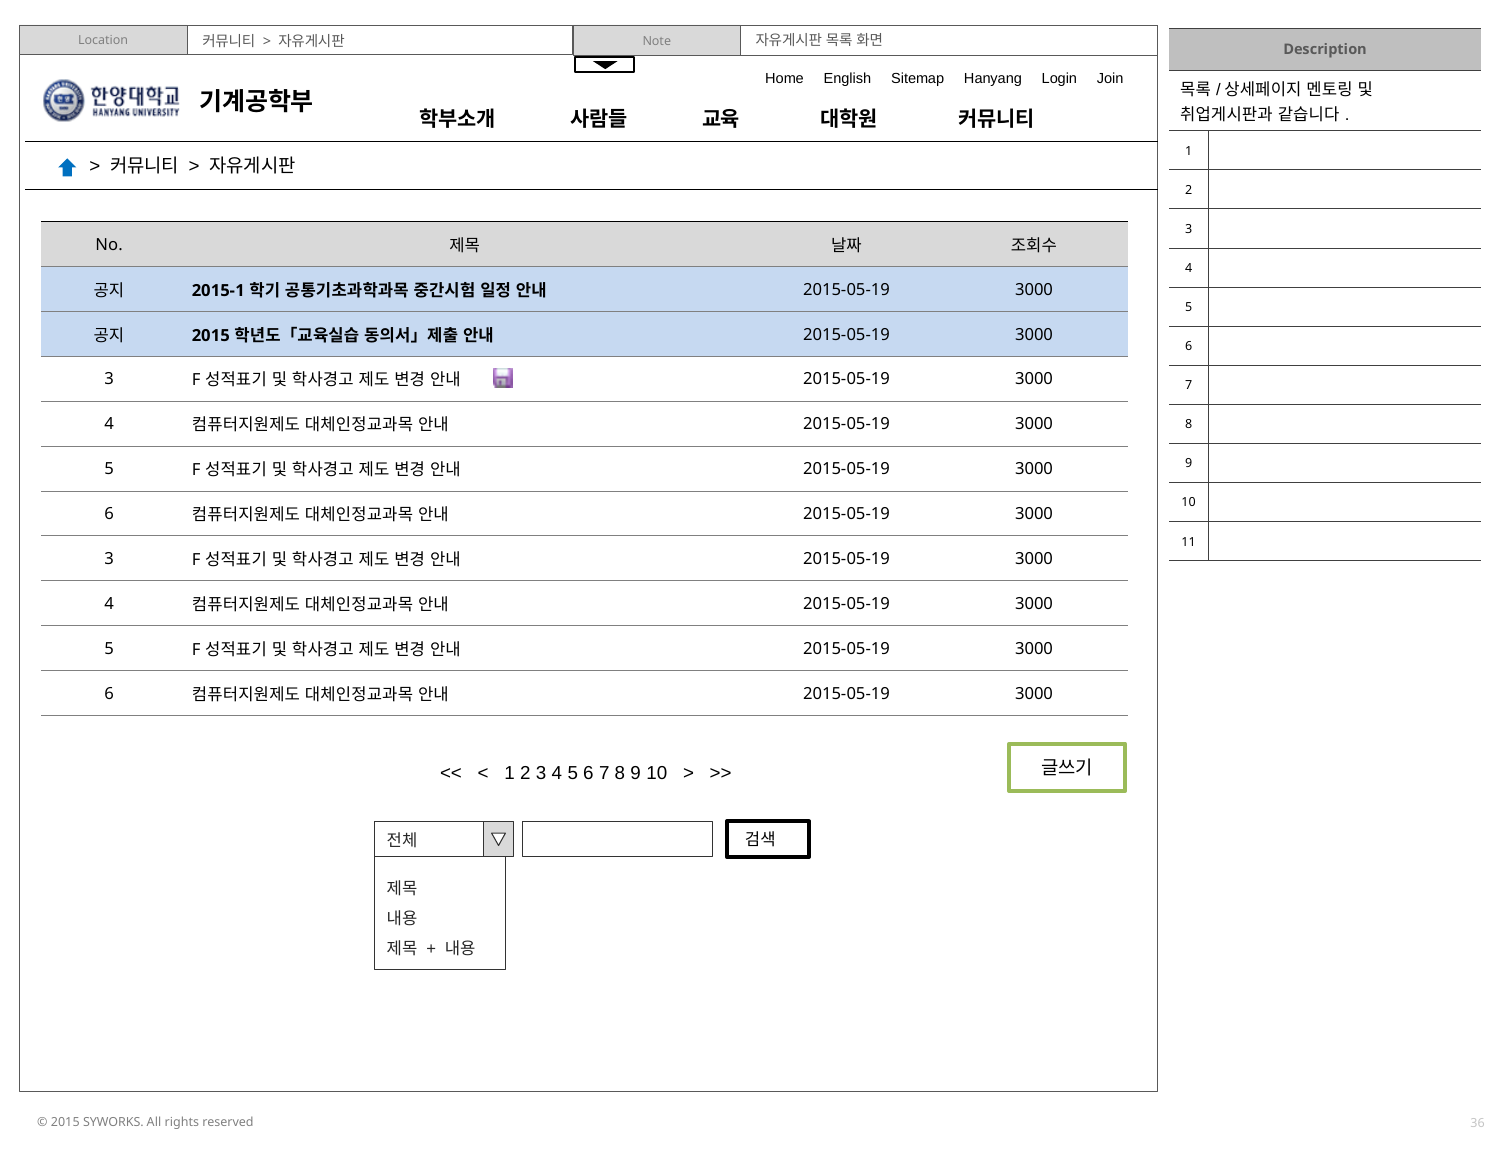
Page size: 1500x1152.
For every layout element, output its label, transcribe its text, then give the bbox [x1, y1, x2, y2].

table_header Description [1169, 29, 1481, 70]
table_header 조회수 [940, 222, 1128, 266]
table_cell 6 [41, 671, 177, 715]
table_cell 3000 [940, 267, 1128, 311]
table_cell 3000 [940, 402, 1128, 446]
table_cell 컴퓨터지원제도 대체인정교과목 안내 [177, 492, 753, 535]
table_cell 2015학년도「교육실습 동의서」제출 안내 [177, 312, 753, 356]
text_box 글쓰기 [1007, 742, 1127, 793]
table_cell F성적표기 및 학사경고 제도 변경 안내 [177, 626, 753, 670]
table_cell F성적표기 및 학사경고 제도 변경 안내 [177, 447, 753, 491]
table_cell 4 [1169, 249, 1208, 287]
picture [40, 77, 184, 124]
text_box Home English Sitemap Hanyang Login Join [750, 61, 1139, 94]
table_cell 2015-05-19 [753, 671, 940, 715]
table_cell 8 [1169, 405, 1208, 443]
table_cell 2015-05-19 [753, 267, 940, 311]
table_cell [1209, 209, 1481, 248]
table_cell [1209, 249, 1481, 287]
table_cell [1209, 327, 1481, 365]
text_box 학부소개 사람들 교육 대학원 커뮤니티 [404, 98, 1049, 139]
text_box 제목 내용 제목 + 내용 [373, 864, 507, 971]
table_cell 목록/상세페이지 멘토링 및 취업게시판과 같습니다. [1169, 71, 1481, 130]
table_cell 2015-05-19 [753, 402, 940, 446]
table_cell 2015-05-19 [753, 447, 940, 491]
table_cell 4 [41, 402, 177, 446]
table_cell 9 [1169, 444, 1208, 482]
table_cell [1209, 483, 1481, 521]
table_cell F성적표기 및 학사경고 제도 변경 안내 [177, 357, 753, 401]
table_cell 3000 [940, 357, 1128, 401]
table_cell 5 [1169, 288, 1208, 326]
table_cell 3000 [940, 671, 1128, 715]
table_cell 공지 [41, 312, 177, 356]
table_cell 컴퓨터지원제도 대체인정교과목 안내 [177, 581, 753, 625]
table_cell [1209, 131, 1481, 169]
table_header 날짜 [753, 222, 940, 266]
table_cell [1209, 405, 1481, 443]
table_cell 3000 [940, 492, 1128, 535]
picture [493, 368, 513, 388]
text_box [521, 819, 715, 859]
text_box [374, 821, 514, 858]
table_cell 2015-05-19 [753, 581, 940, 625]
table_cell 2015-05-19 [753, 357, 940, 401]
table_cell 3 [41, 357, 177, 401]
table_cell 2015-05-19 [753, 536, 940, 580]
table_cell 6 [41, 492, 177, 535]
table_cell 공지 [41, 267, 177, 311]
table_cell 3 [1169, 209, 1208, 248]
table_cell 11 [1169, 522, 1208, 560]
table_cell [1209, 444, 1481, 482]
table_cell 10 [1169, 483, 1208, 521]
table_cell [1209, 170, 1481, 208]
text_box 커뮤니티 > 자유게시판 [186, 23, 575, 57]
table_header No. [41, 222, 177, 266]
table_cell 컴퓨터지원제도 대체인정교과목 안내 [177, 671, 753, 715]
table_cell 6 [1169, 327, 1208, 365]
slide_number 36 [1429, 1102, 1500, 1146]
table_cell 3 [41, 536, 177, 580]
table_cell [1209, 288, 1481, 326]
table_cell 2015-1학기 공통기초과학과목 중간시험 일정 안내 [177, 267, 753, 311]
text_box 자유게시판 목록 화면 [739, 23, 1160, 57]
table_cell 7 [1169, 366, 1208, 404]
table_cell 2015-05-19 [753, 626, 940, 670]
table_cell 2015-05-19 [753, 312, 940, 356]
table_cell 컴퓨터지원제도 대체인정교과목 안내 [177, 402, 753, 446]
table_cell [1209, 522, 1481, 560]
table_cell 2015-05-19 [753, 492, 940, 535]
table_cell 5 [41, 626, 177, 670]
table_cell 3000 [940, 626, 1128, 670]
text_box 검색 [725, 819, 811, 859]
table_cell 3000 [940, 536, 1128, 580]
table_cell [1209, 366, 1481, 404]
table_cell 2 [1169, 170, 1208, 208]
table_cell F성적표기 및 학사경고 제도 변경 안내 [177, 536, 753, 580]
text_box << < 1 2 3 4 5 6 7 8 9 10 > >> [425, 753, 747, 791]
table_cell 3000 [940, 581, 1128, 625]
text_box 기계공학부 [184, 77, 329, 123]
text_box [56, 156, 74, 179]
text_box [573, 55, 636, 74]
text_box [590, 58, 620, 71]
text_box > 커뮤니티 > 자유게시판 [74, 149, 311, 184]
table_header 제목 [177, 222, 753, 266]
table_cell 1 [1169, 131, 1208, 169]
table_cell 3000 [940, 447, 1128, 491]
table_cell 4 [41, 581, 177, 625]
table_cell 3000 [940, 312, 1128, 356]
table_cell 5 [41, 447, 177, 491]
